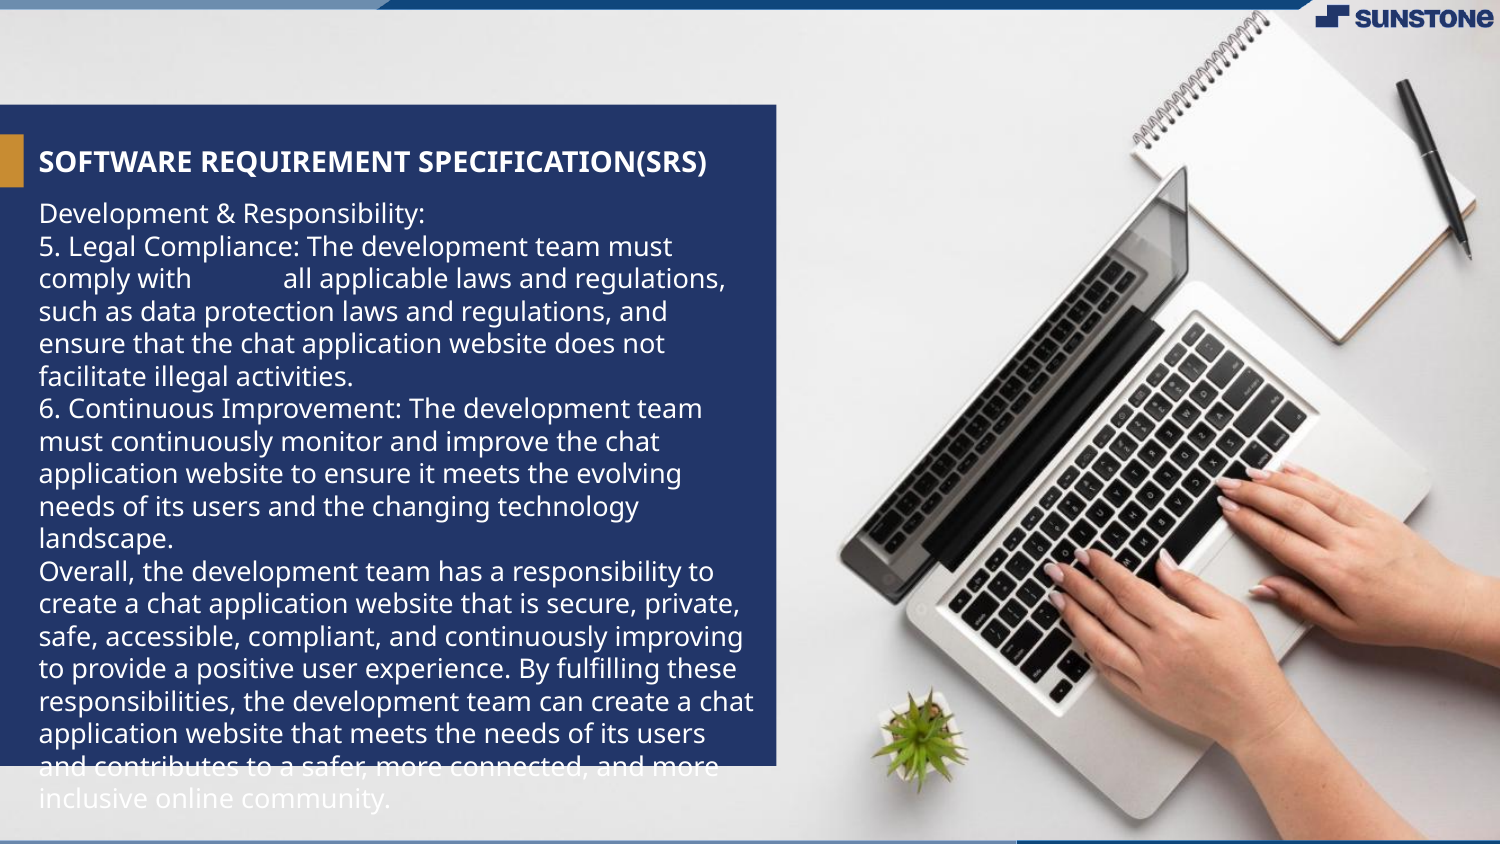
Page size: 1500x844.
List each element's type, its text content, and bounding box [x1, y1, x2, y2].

title SOFTWARE REQUIREMENT SPECIFICATION(SRS) [23, 132, 770, 189]
picture [0, 0, 1500, 844]
list Development & Responsibility: 5. Legal Compliance: The development team must comply with all applicable laws and regulations, such as data protection laws and regulations, and ensure that the chat application website does not facilitate illegal activities. 6. Continuous Improvement: The development team must continuously monitor and improve the chat application website to ensure it meets the evolving needs of its users and the changing technology landscape. Overall, the development team has a responsibility to create a chat application website that is secure, private, safe, accessible, compliant, and continuously improving to provide a positive user experience. By fulfilling these responsibilities, the development team can create a chat application website that meets the needs of its users and contributes to a safer, more connected, and more inclusive online community. [23, 189, 770, 743]
